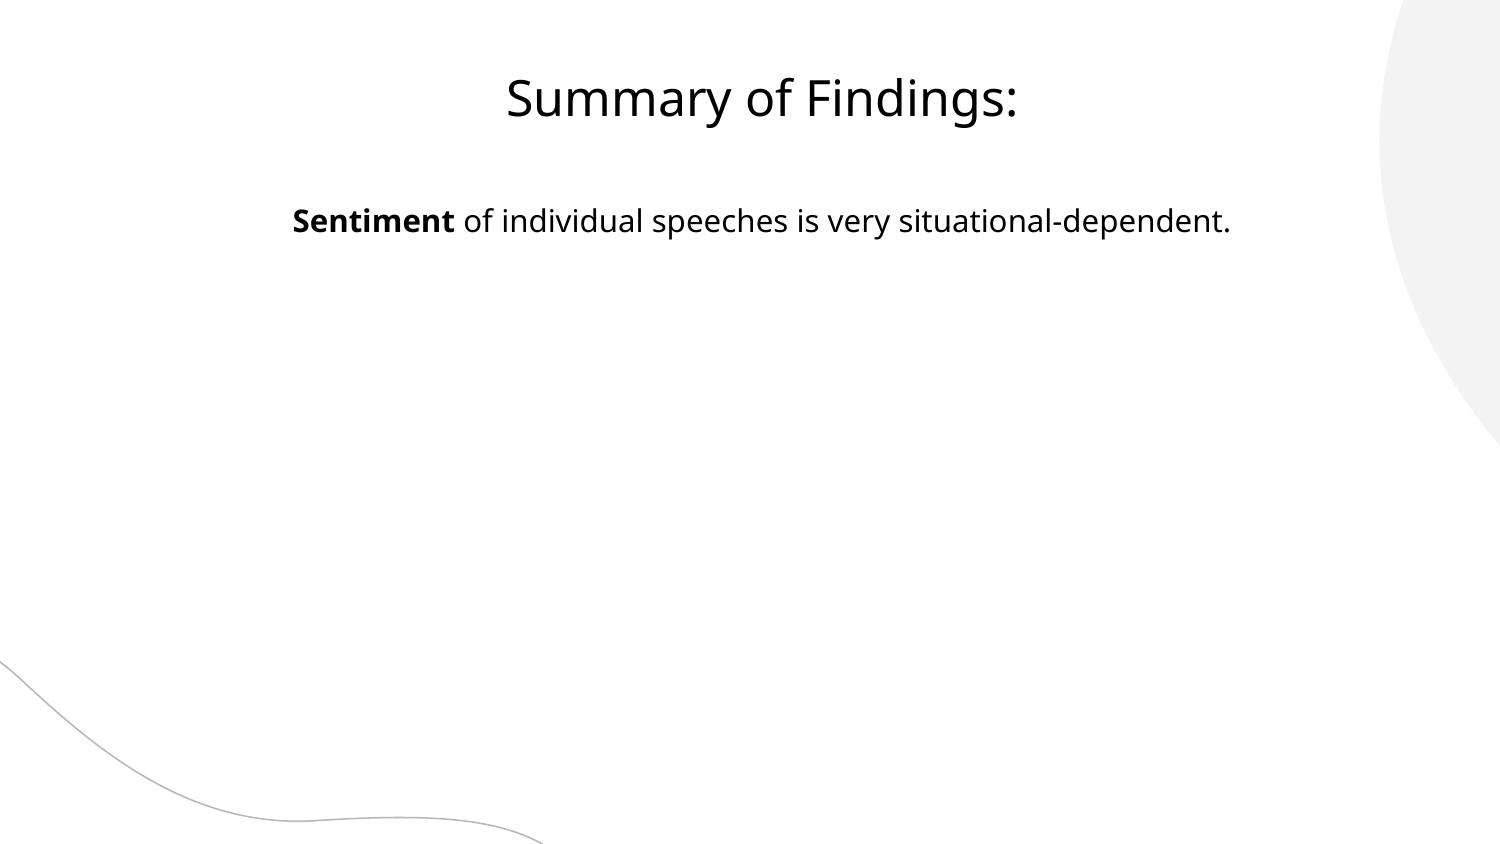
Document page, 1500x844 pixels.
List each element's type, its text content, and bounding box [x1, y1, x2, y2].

title Summary of Findings: Sentiment of individual speeches is very situational-dependent. [130, 66, 1395, 839]
